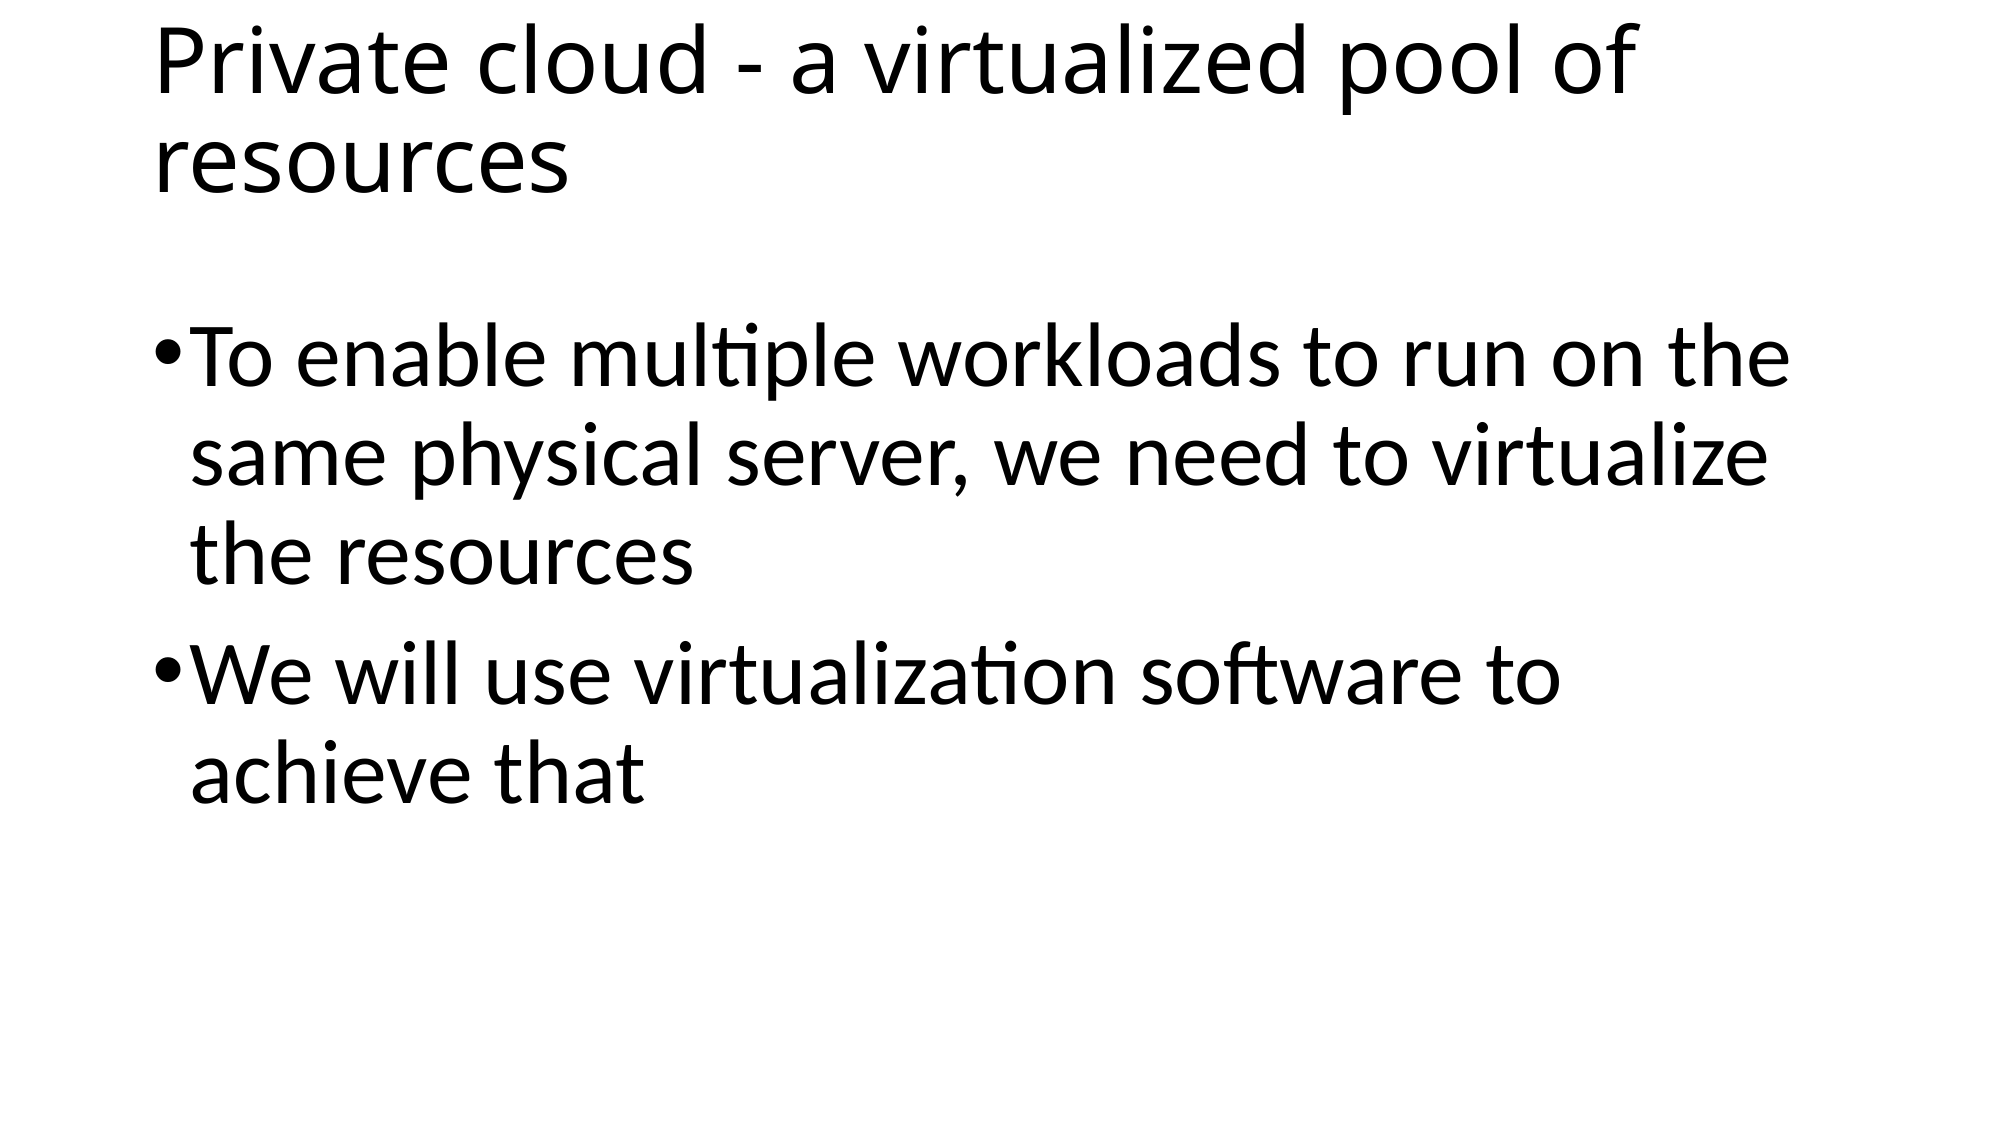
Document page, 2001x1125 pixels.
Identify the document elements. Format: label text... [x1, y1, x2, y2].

list To enable multiple workloads to run on the same physical server, we need to virtualize the resources We will use virtualization software to achieve that [137, 299, 1863, 1014]
title Private cloud - a virtualized pool of resources [137, 59, 1863, 278]
